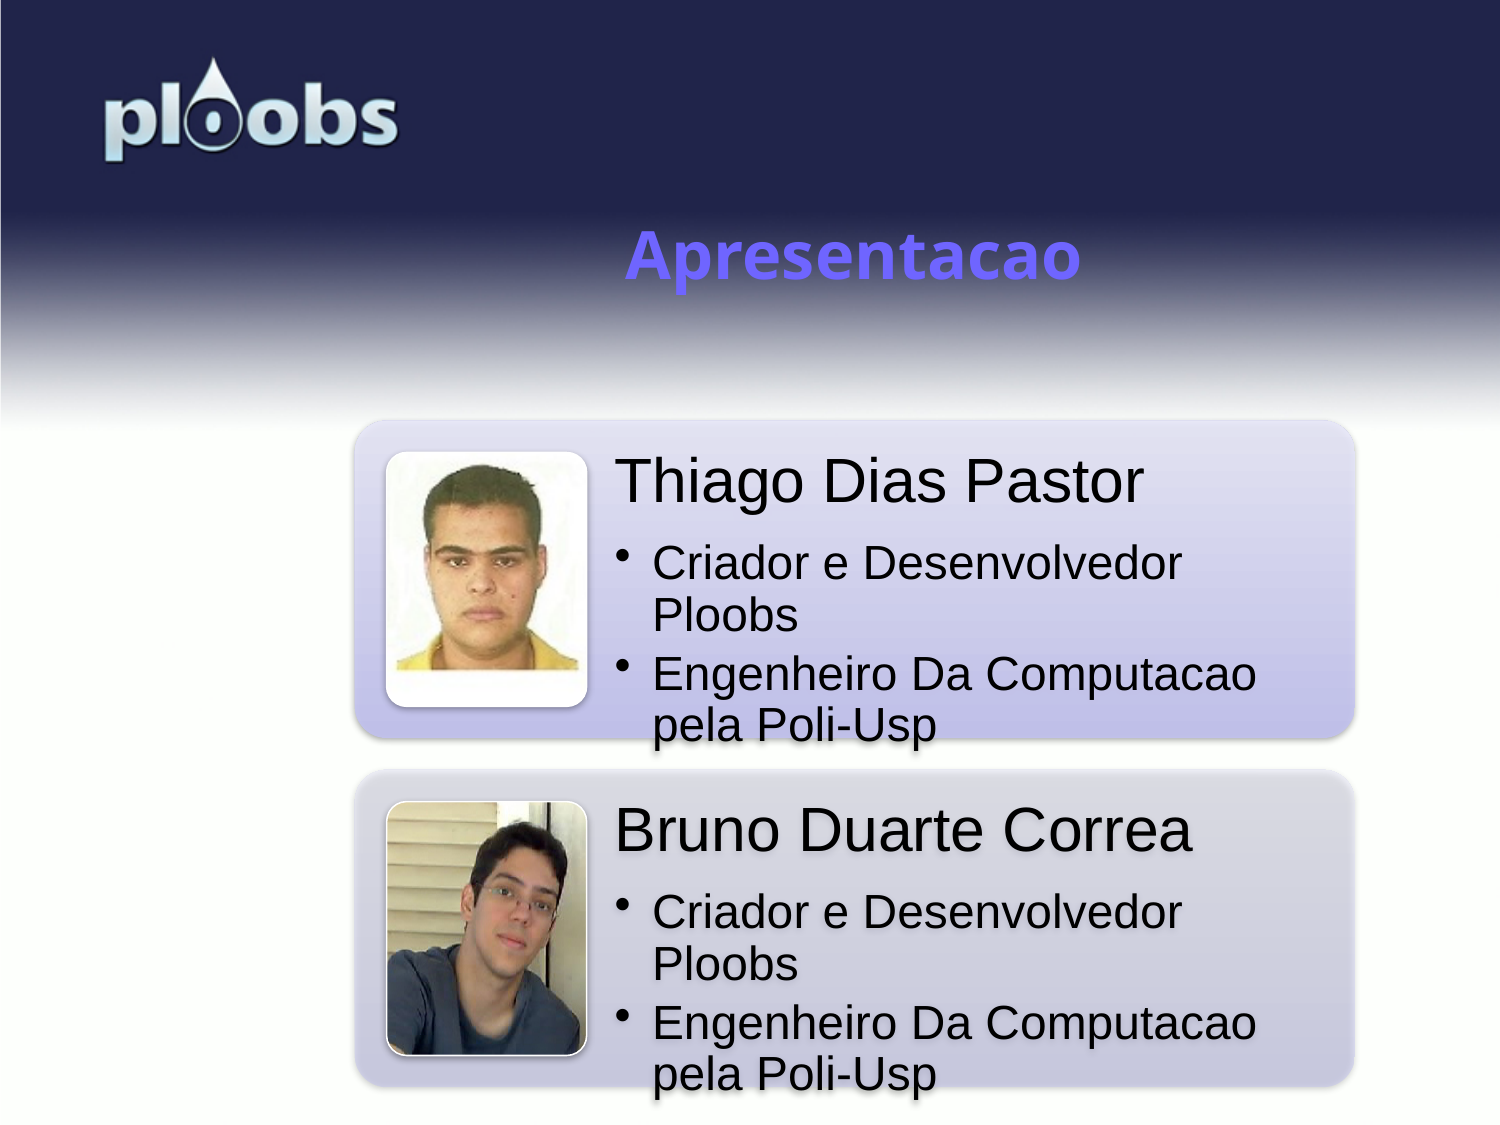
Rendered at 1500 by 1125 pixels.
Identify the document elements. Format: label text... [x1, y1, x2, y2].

text_box Apresentacao [610, 205, 1099, 381]
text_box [354, 420, 1356, 1088]
picture [0, 0, 1500, 1125]
